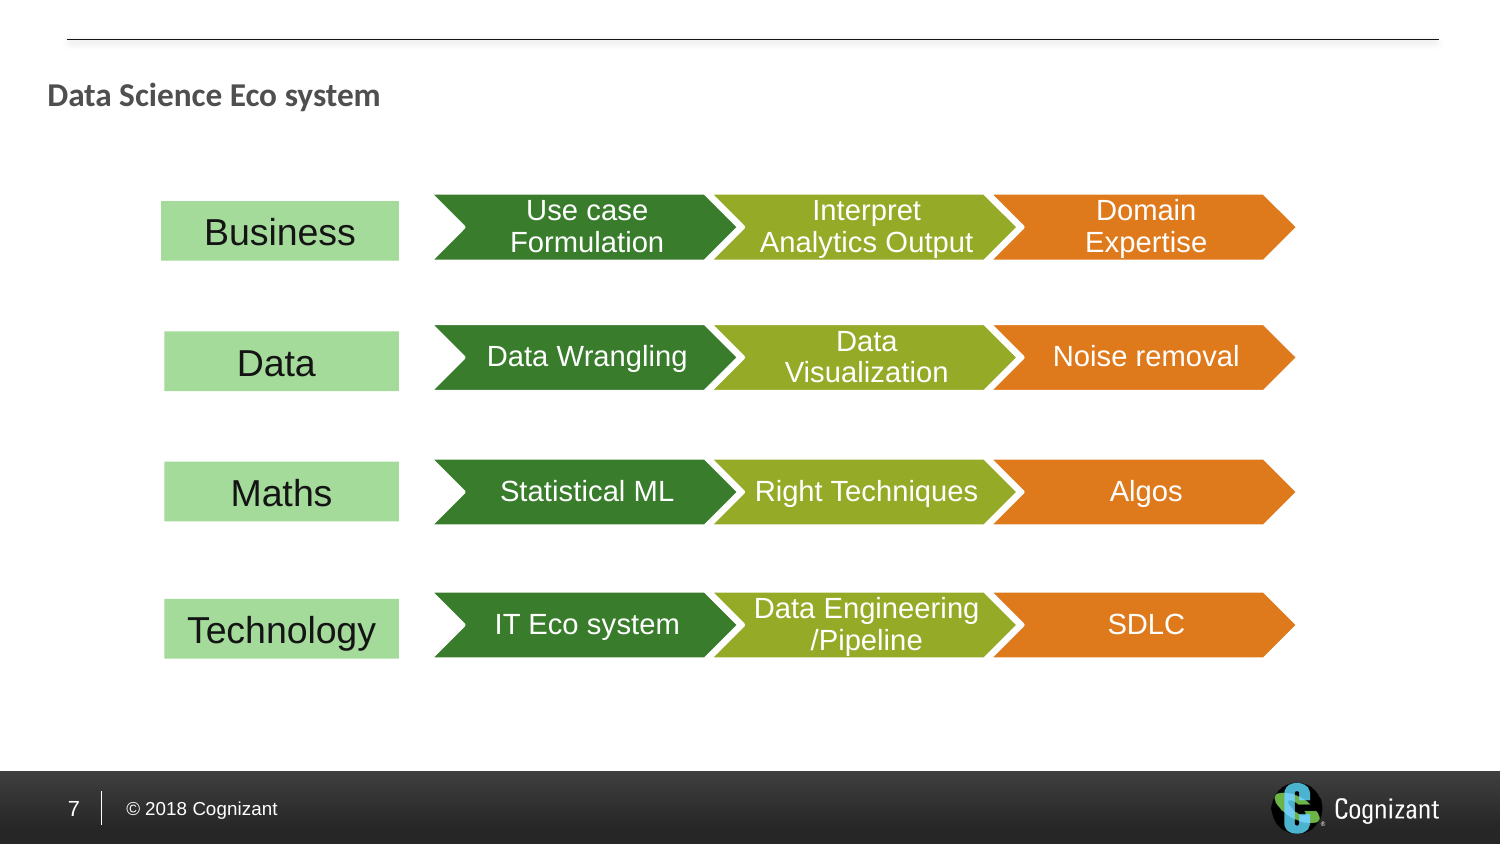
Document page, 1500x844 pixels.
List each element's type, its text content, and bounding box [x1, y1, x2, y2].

slide_number 7 [6, 776, 95, 839]
text_box Technology [164, 598, 399, 659]
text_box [428, 192, 1300, 262]
title Data Science Eco system [32, 66, 434, 135]
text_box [428, 590, 1300, 660]
text_box Data [164, 331, 399, 392]
text_box Maths [164, 461, 399, 522]
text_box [428, 322, 1300, 393]
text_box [428, 457, 1300, 527]
text_box Business [161, 201, 399, 261]
picture [1271, 782, 1439, 834]
